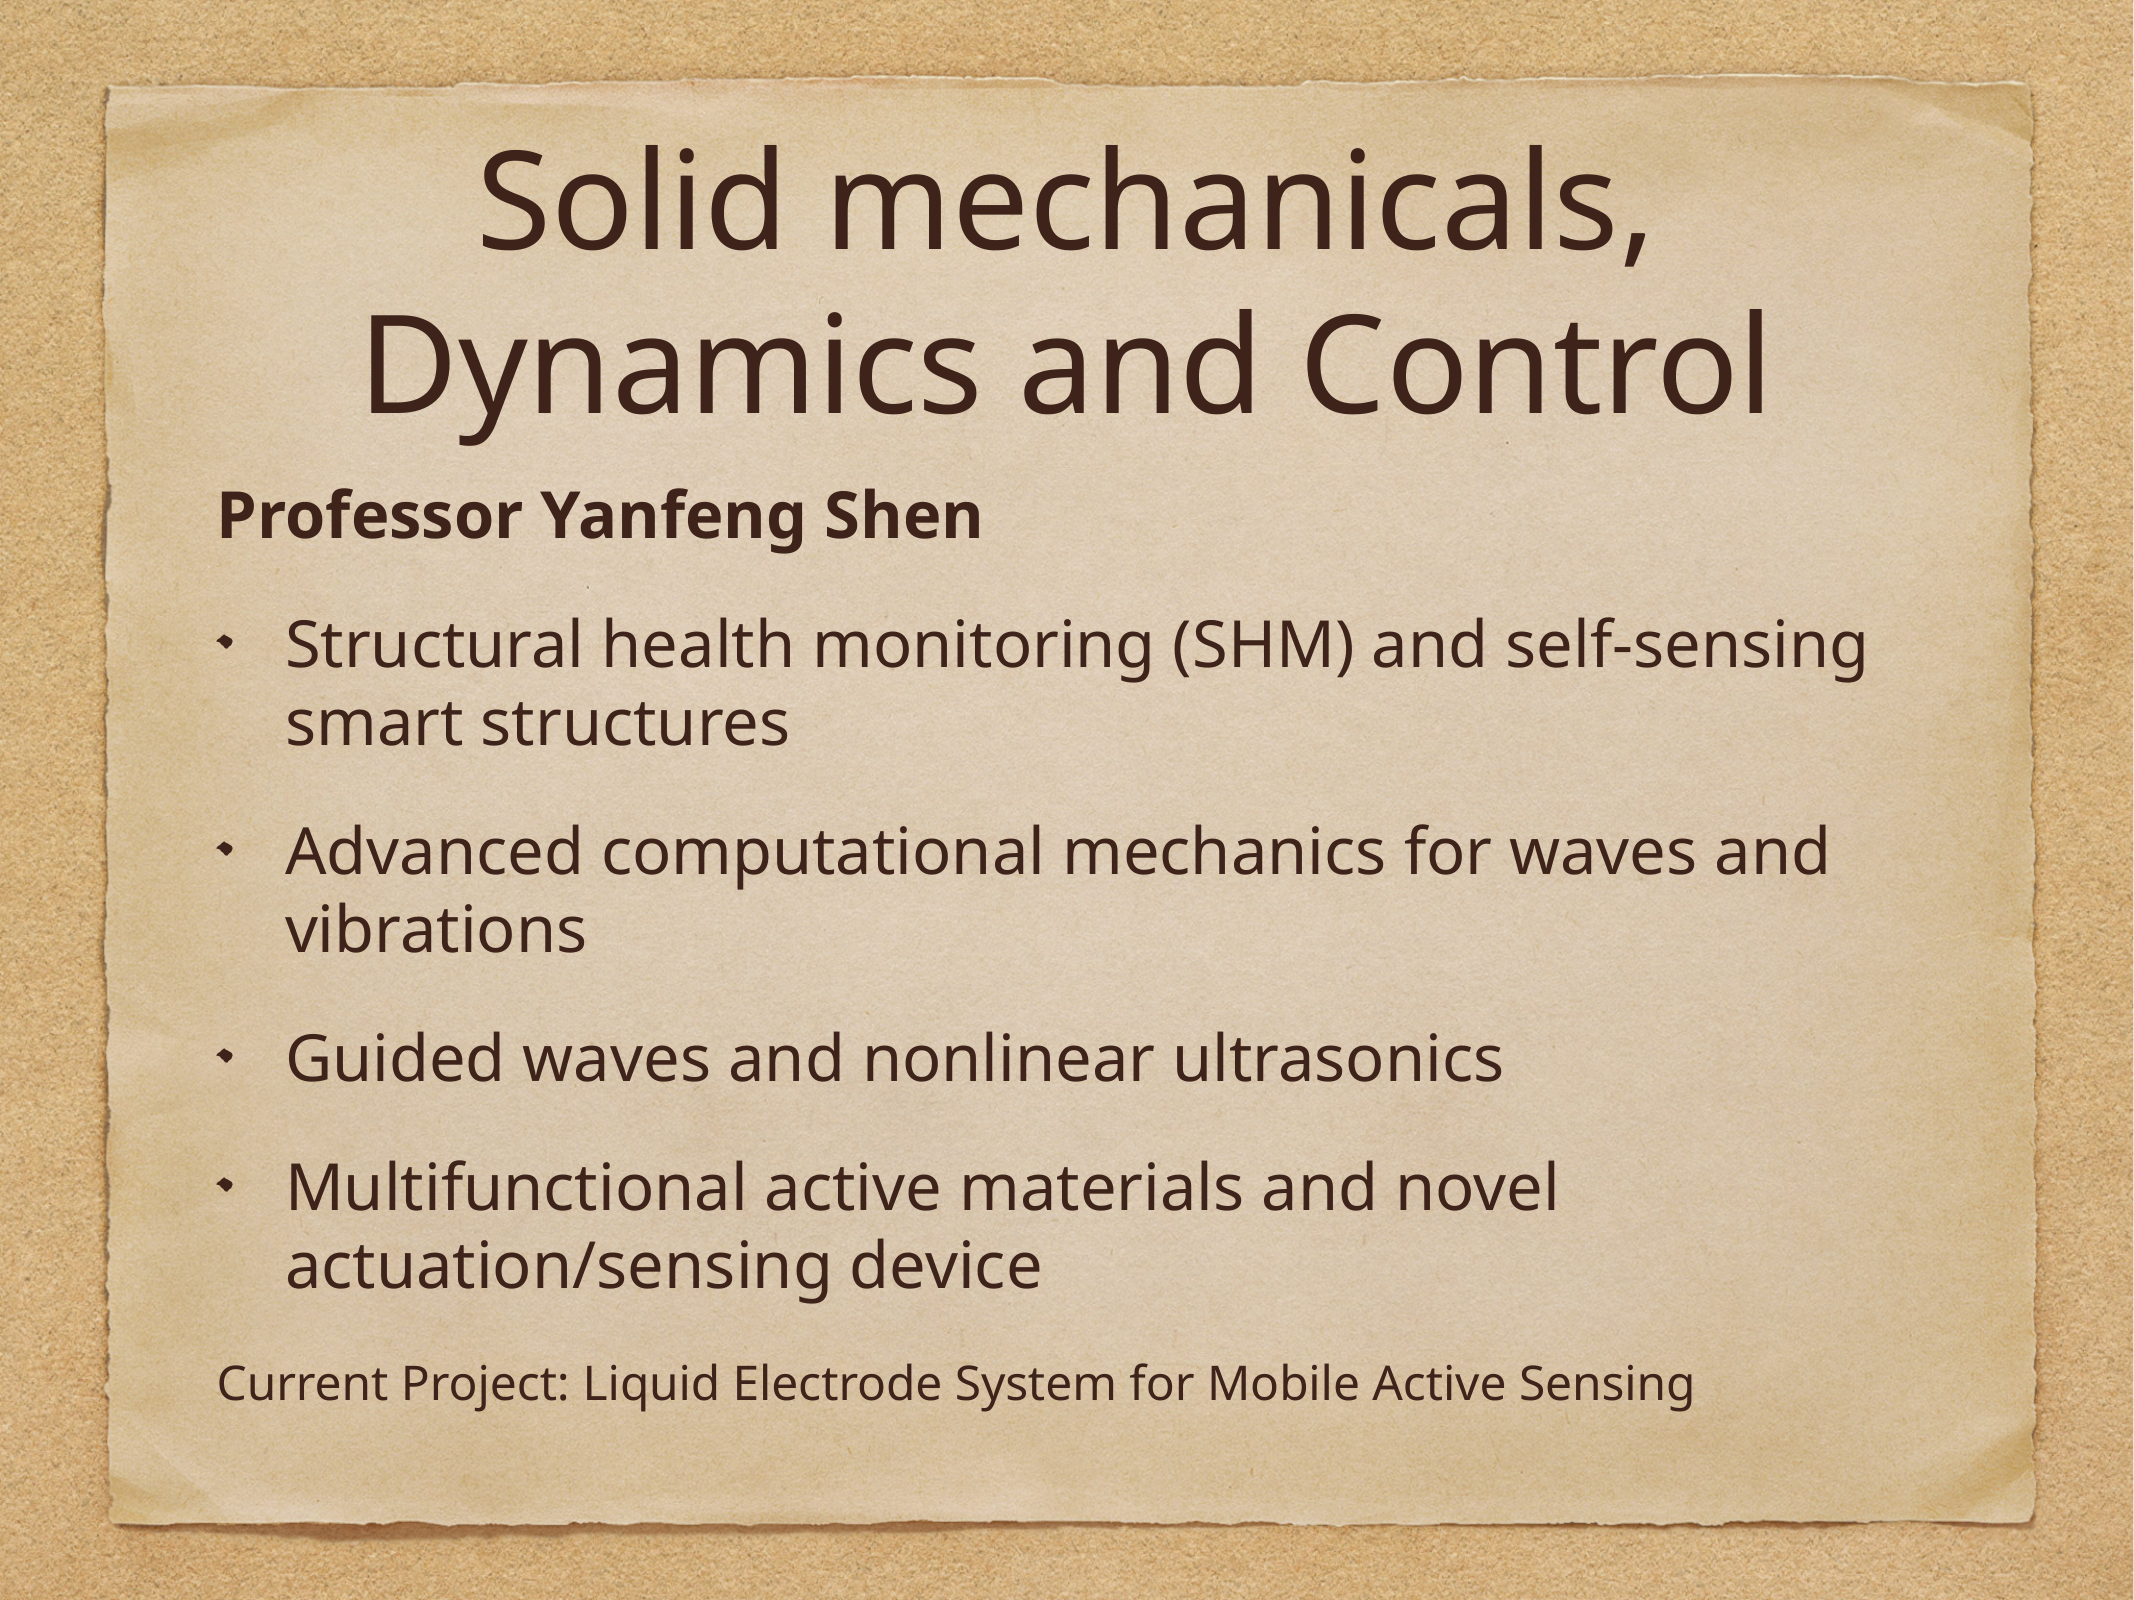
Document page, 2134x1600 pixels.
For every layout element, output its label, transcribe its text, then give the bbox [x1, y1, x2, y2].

picture [0, 0, 2134, 1600]
list Professor Yanfeng Shen Structural health monitoring (SHM) and self-sensing smart structures Advanced computational mechanics for waves and vibrations Guided waves and nonlinear ultrasonics Multifunctional active materials and novel actuation/sensing device Current Project: Liquid Electrode System for Mobile Active Sensing [207, 461, 1926, 1422]
title Solid mechanicals, Dynamics and Control [207, 103, 1926, 451]
